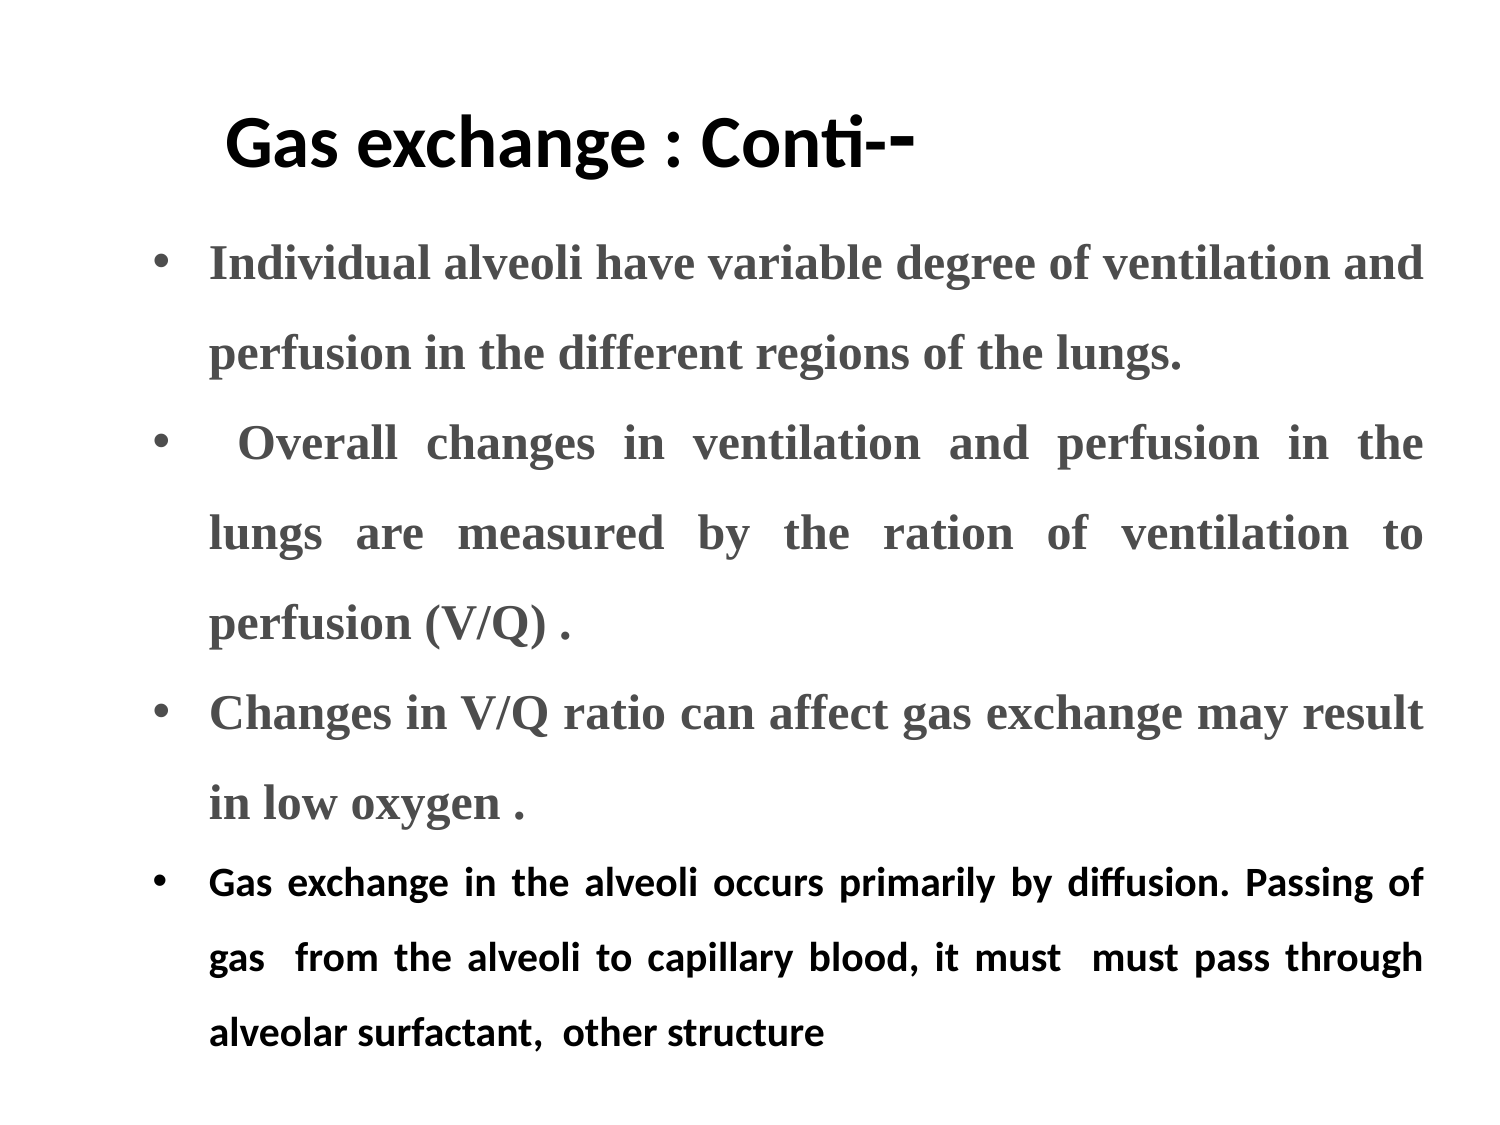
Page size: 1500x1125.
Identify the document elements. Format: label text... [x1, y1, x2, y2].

list Individual alveoli have variable degree of ventilation and perfusion in the different regions of the lungs. Overall changes in ventilation and perfusion in the lungs are measured by the ration of ventilation to perfusion (V/Q) . Changes in V/Q ratio can affect gas exchange may result in low oxygen . Gas exchange in the alveoli occurs primarily by diffusion. Passing of gas from the alveoli to capillary blood, it must must pass through alveolar surfactant, other structure [77, 200, 1425, 1125]
title Gas exchange : Conti-- [225, 75, 1350, 138]
